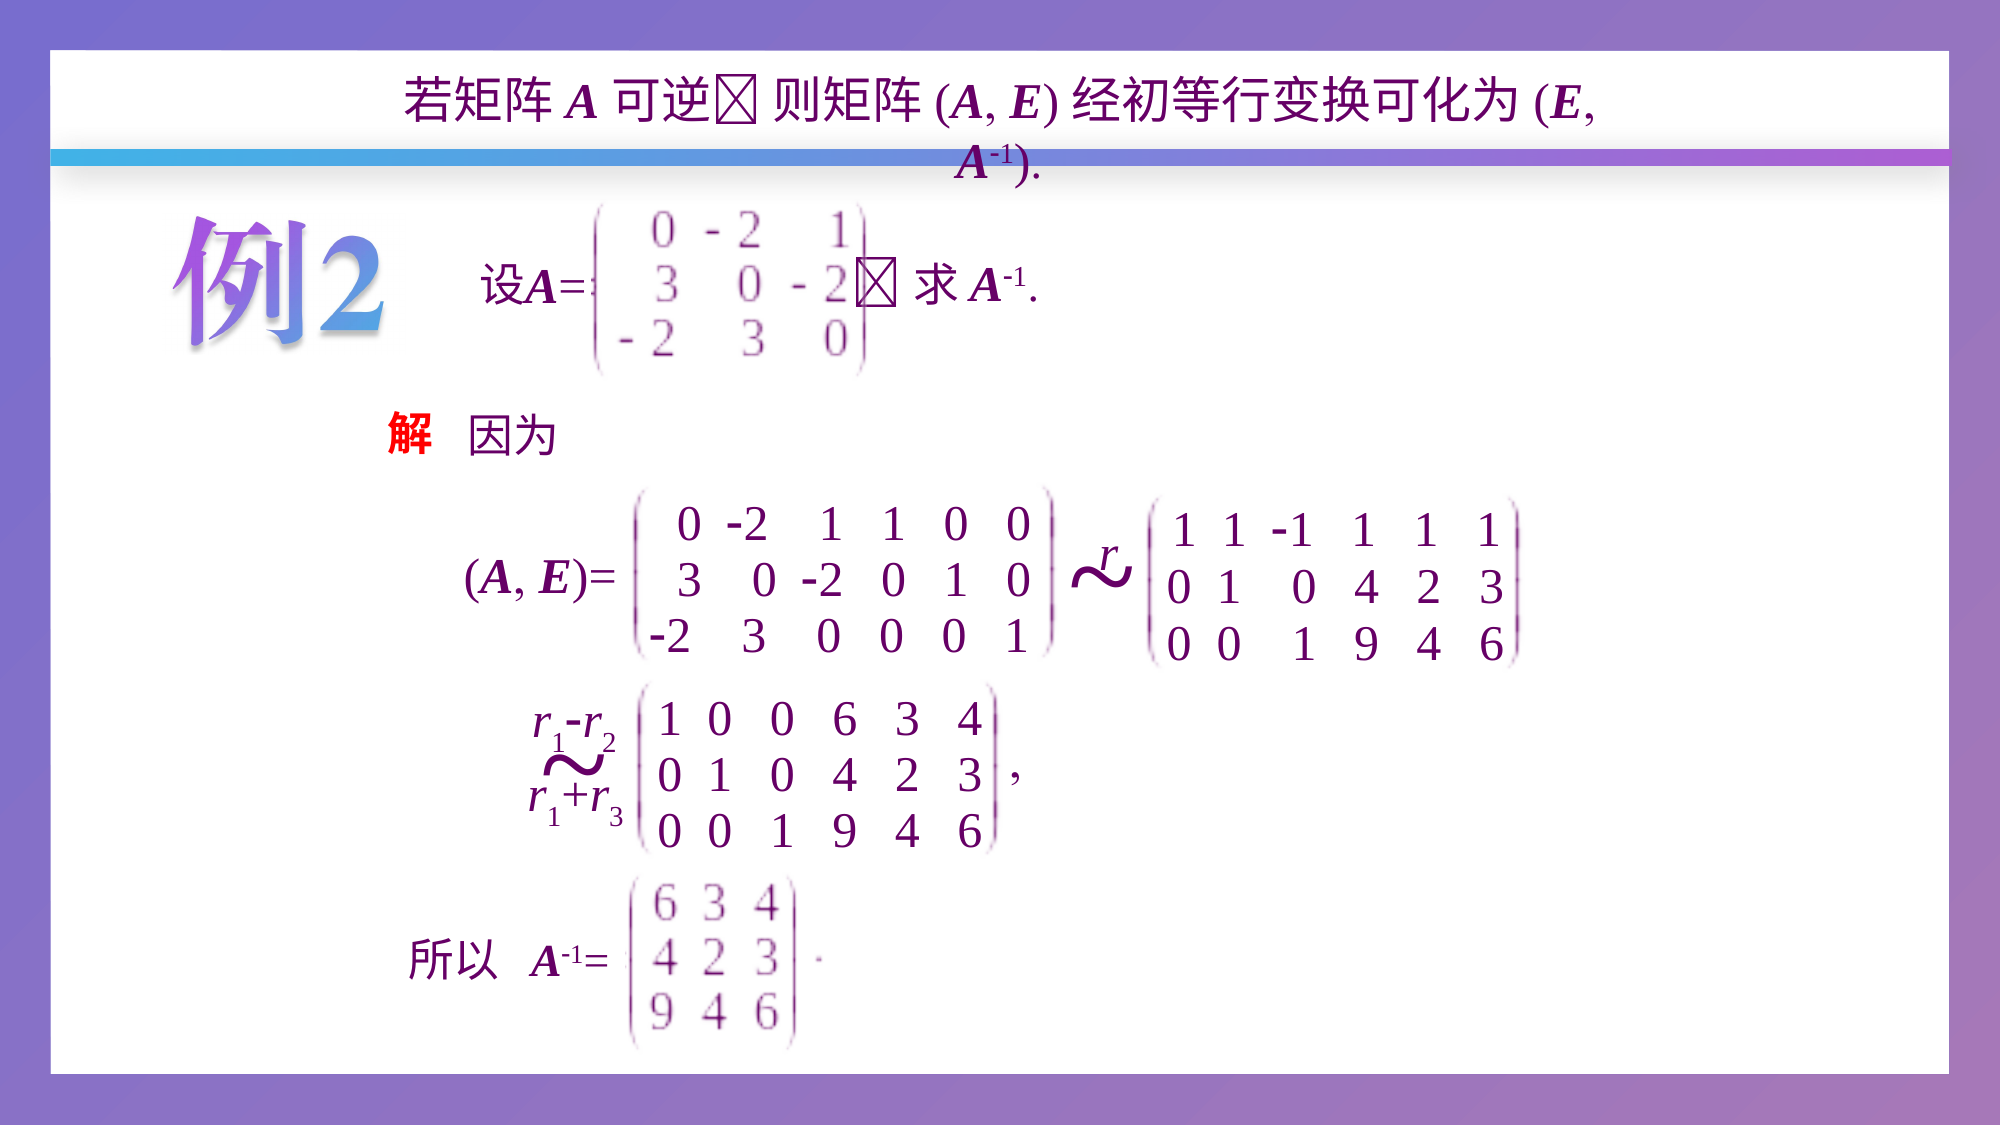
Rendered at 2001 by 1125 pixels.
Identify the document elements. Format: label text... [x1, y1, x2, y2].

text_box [627, 672, 1035, 866]
text_box [1626, 148, 1953, 167]
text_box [408, 854, 858, 1065]
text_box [1137, 482, 1532, 680]
text_box [0, 0, 2000, 1125]
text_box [524, 681, 627, 834]
text_box 因为 [467, 406, 560, 462]
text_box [623, 471, 1067, 672]
text_box 若矩阵A可逆 则矩阵(A E)经初等行变换可化为(E A1) [374, 68, 1626, 189]
text_box (A E)= [463, 543, 623, 604]
text_box [49, 148, 374, 167]
text_box 解 [387, 404, 434, 460]
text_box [162, 189, 1062, 388]
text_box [1068, 493, 1136, 646]
